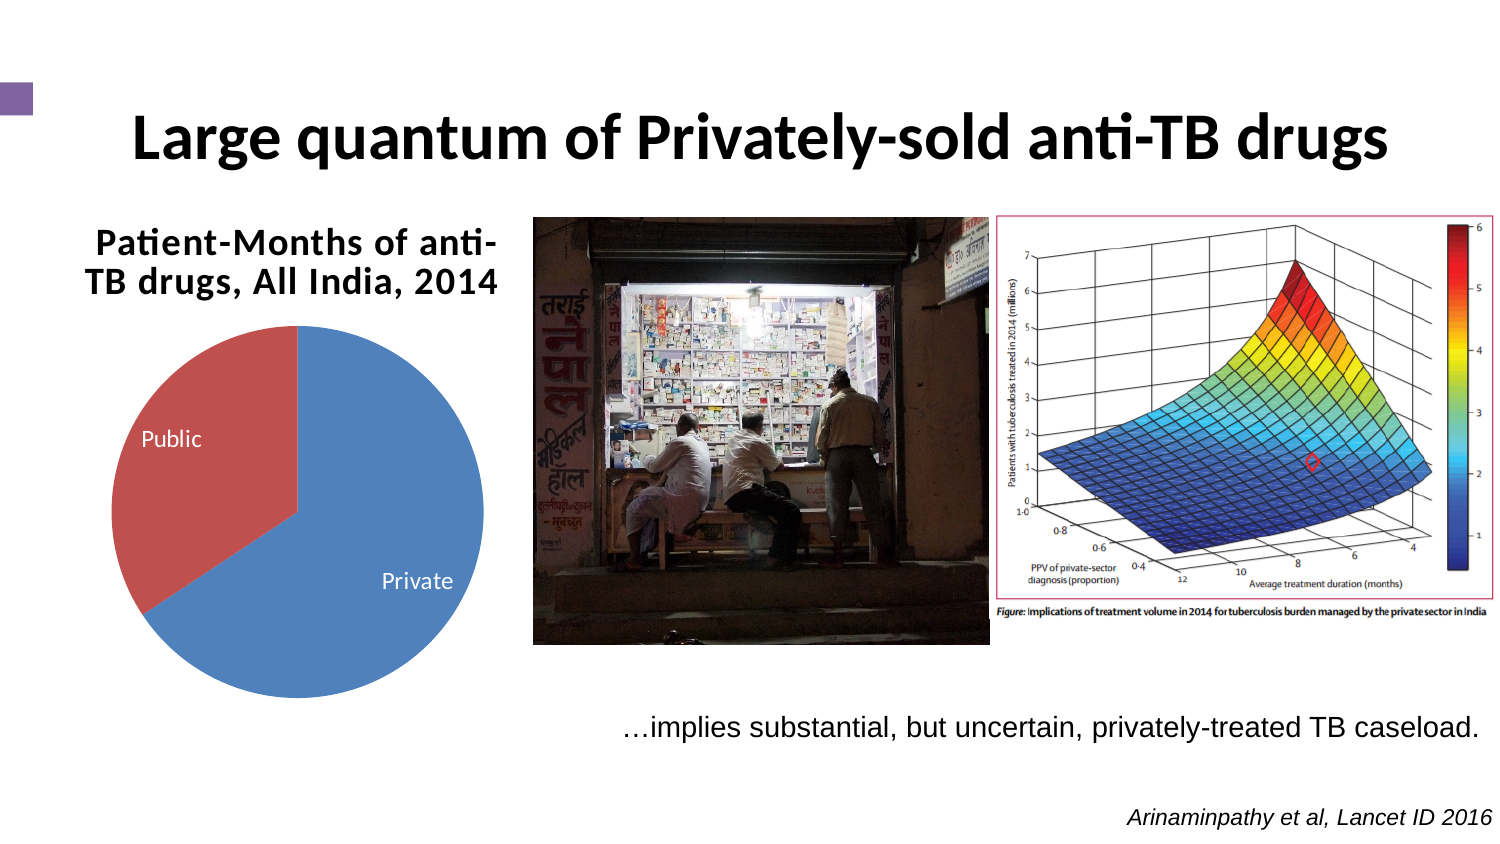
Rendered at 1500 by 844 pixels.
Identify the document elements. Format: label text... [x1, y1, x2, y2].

text_box …implies substantial, but uncertain, privately-treated TB caseload. [621, 708, 772, 844]
title Large quantum of Privately-sold anti-TB drugs [55, 79, 1468, 186]
text_box Arinaminpathy et al, Lancet ID 2016 [1127, 802, 1278, 844]
chart [15, 195, 581, 709]
picture [581, 207, 1500, 646]
